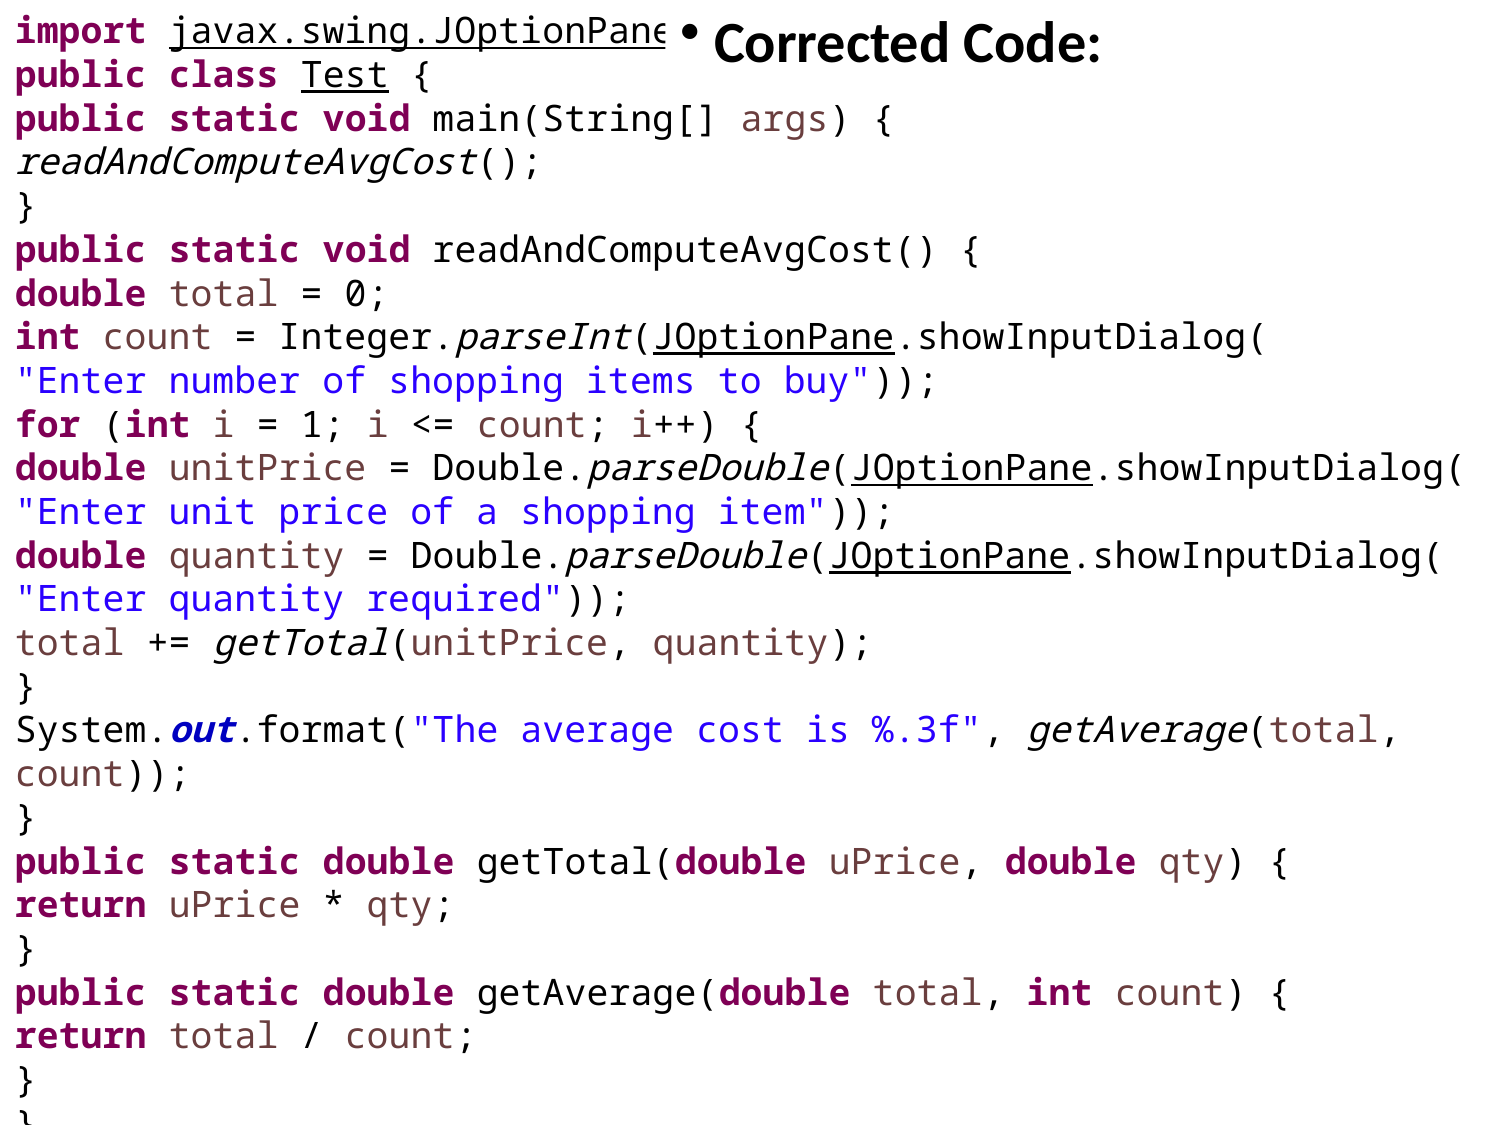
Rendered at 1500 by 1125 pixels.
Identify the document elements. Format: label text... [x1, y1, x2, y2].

text_box import javax.swing.JOptionPane; public class Test { public static void main(String[] args) { readAndComputeAvgCost(); } public static void readAndComputeAvgCost() { double total = 0; int count = Integer.parseInt(JOptionPane.showInputDialog( "Enter number of shopping items to buy")); for (int i = 1; i <= count; i++) { double unitPrice = Double.parseDouble(JOptionPane.showInputDialog( "Enter unit price of a shopping item")); double quantity = Double.parseDouble(JOptionPane.showInputDialog( "Enter quantity required")); total += getTotal(unitPrice, quantity); } System.out.format("The average cost is %.3f", getAverage(total, count)); } public static double getTotal(double uPrice, double qty) { return uPrice * qty; } public static double getAverage(double total, int count) { return total / count; } } [0, 0, 1500, 1125]
text_box Corrected Code: [665, 0, 1500, 82]
